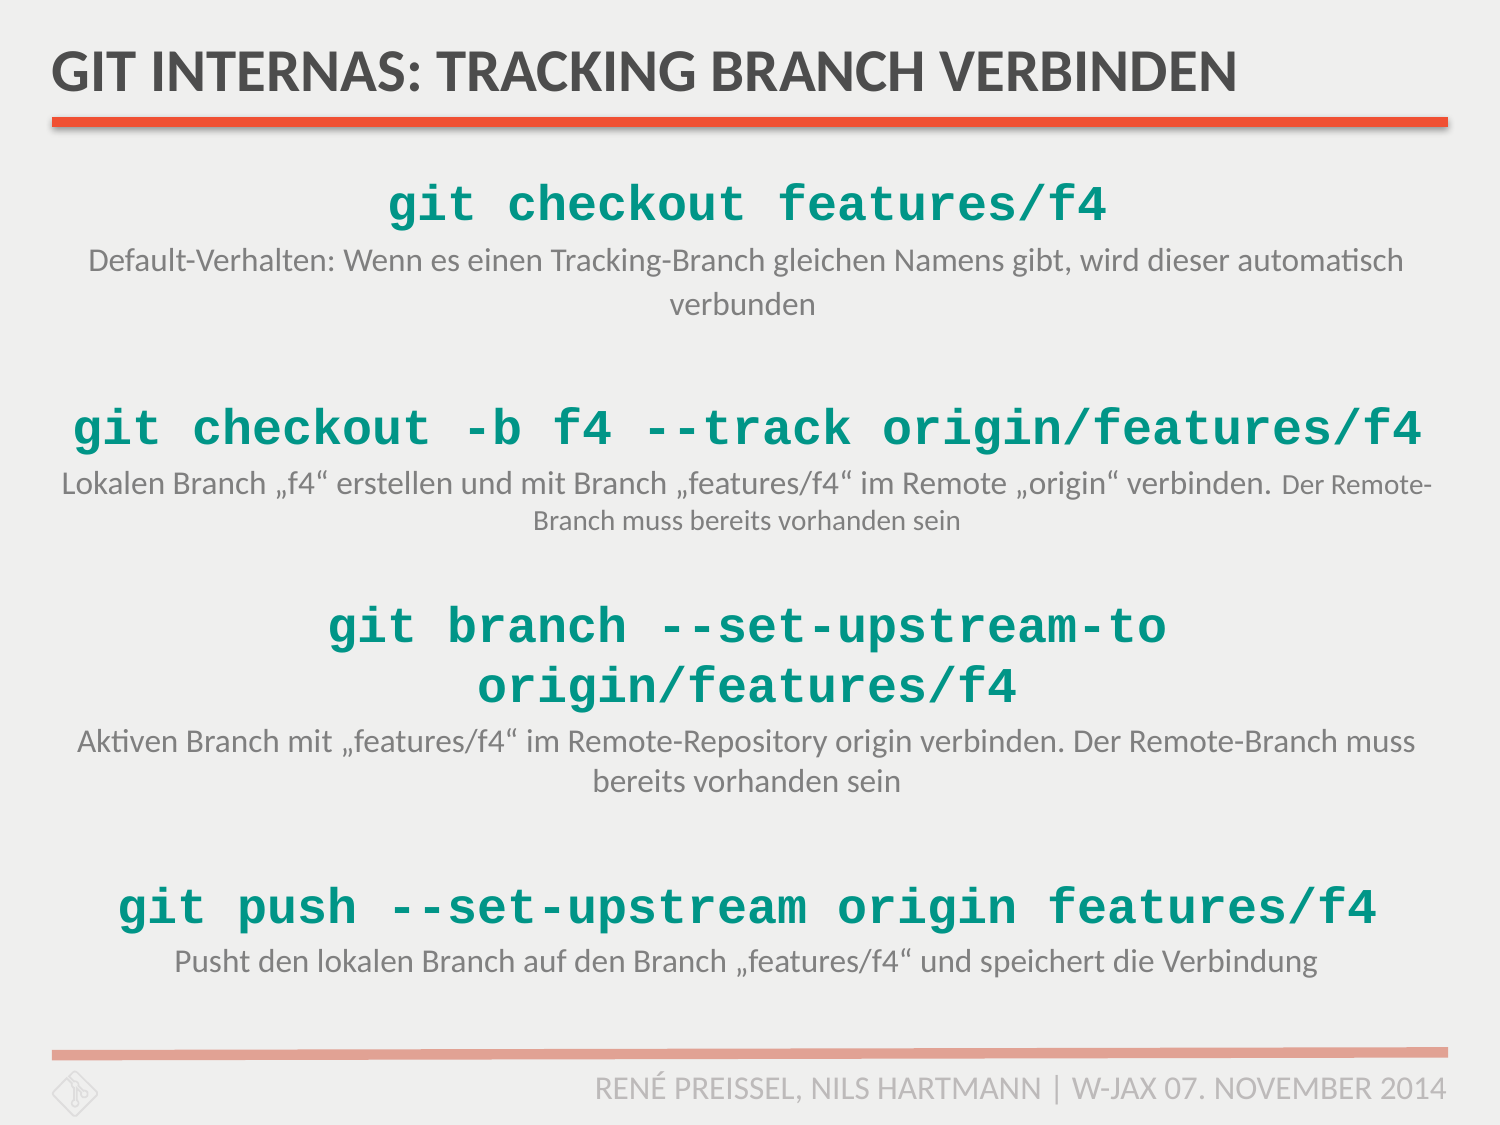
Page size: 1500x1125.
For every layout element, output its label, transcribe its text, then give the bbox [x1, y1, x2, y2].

title GIT INTERNAS: TRACKING BRANCH VERBINDEN [51, 30, 1449, 104]
list git checkout features/f4 Default-Verhalten: Wenn es einen Tracking-Branch gleichen Namens gibt, wird dieser automatisch verbunden git checkout -b f4 --track origin/features/f4 Lokalen Branch „f4“ erstellen und mit Branch „features/f4“ im Remote „origin“ verbinden. Der Remote-Branch muss bereits vorhanden sein git branch --set-upstream-to origin/features/f4 Aktiven Branch mit „features/f4“ im Remote-Repository origin verbinden. Der Remote-Branch muss bereits vorhanden sein git push --set-upstream origin features/f4 Pusht den lokalen Branch auf den Branch „features/f4“ und speichert die Verbindung [42, 170, 1452, 1005]
